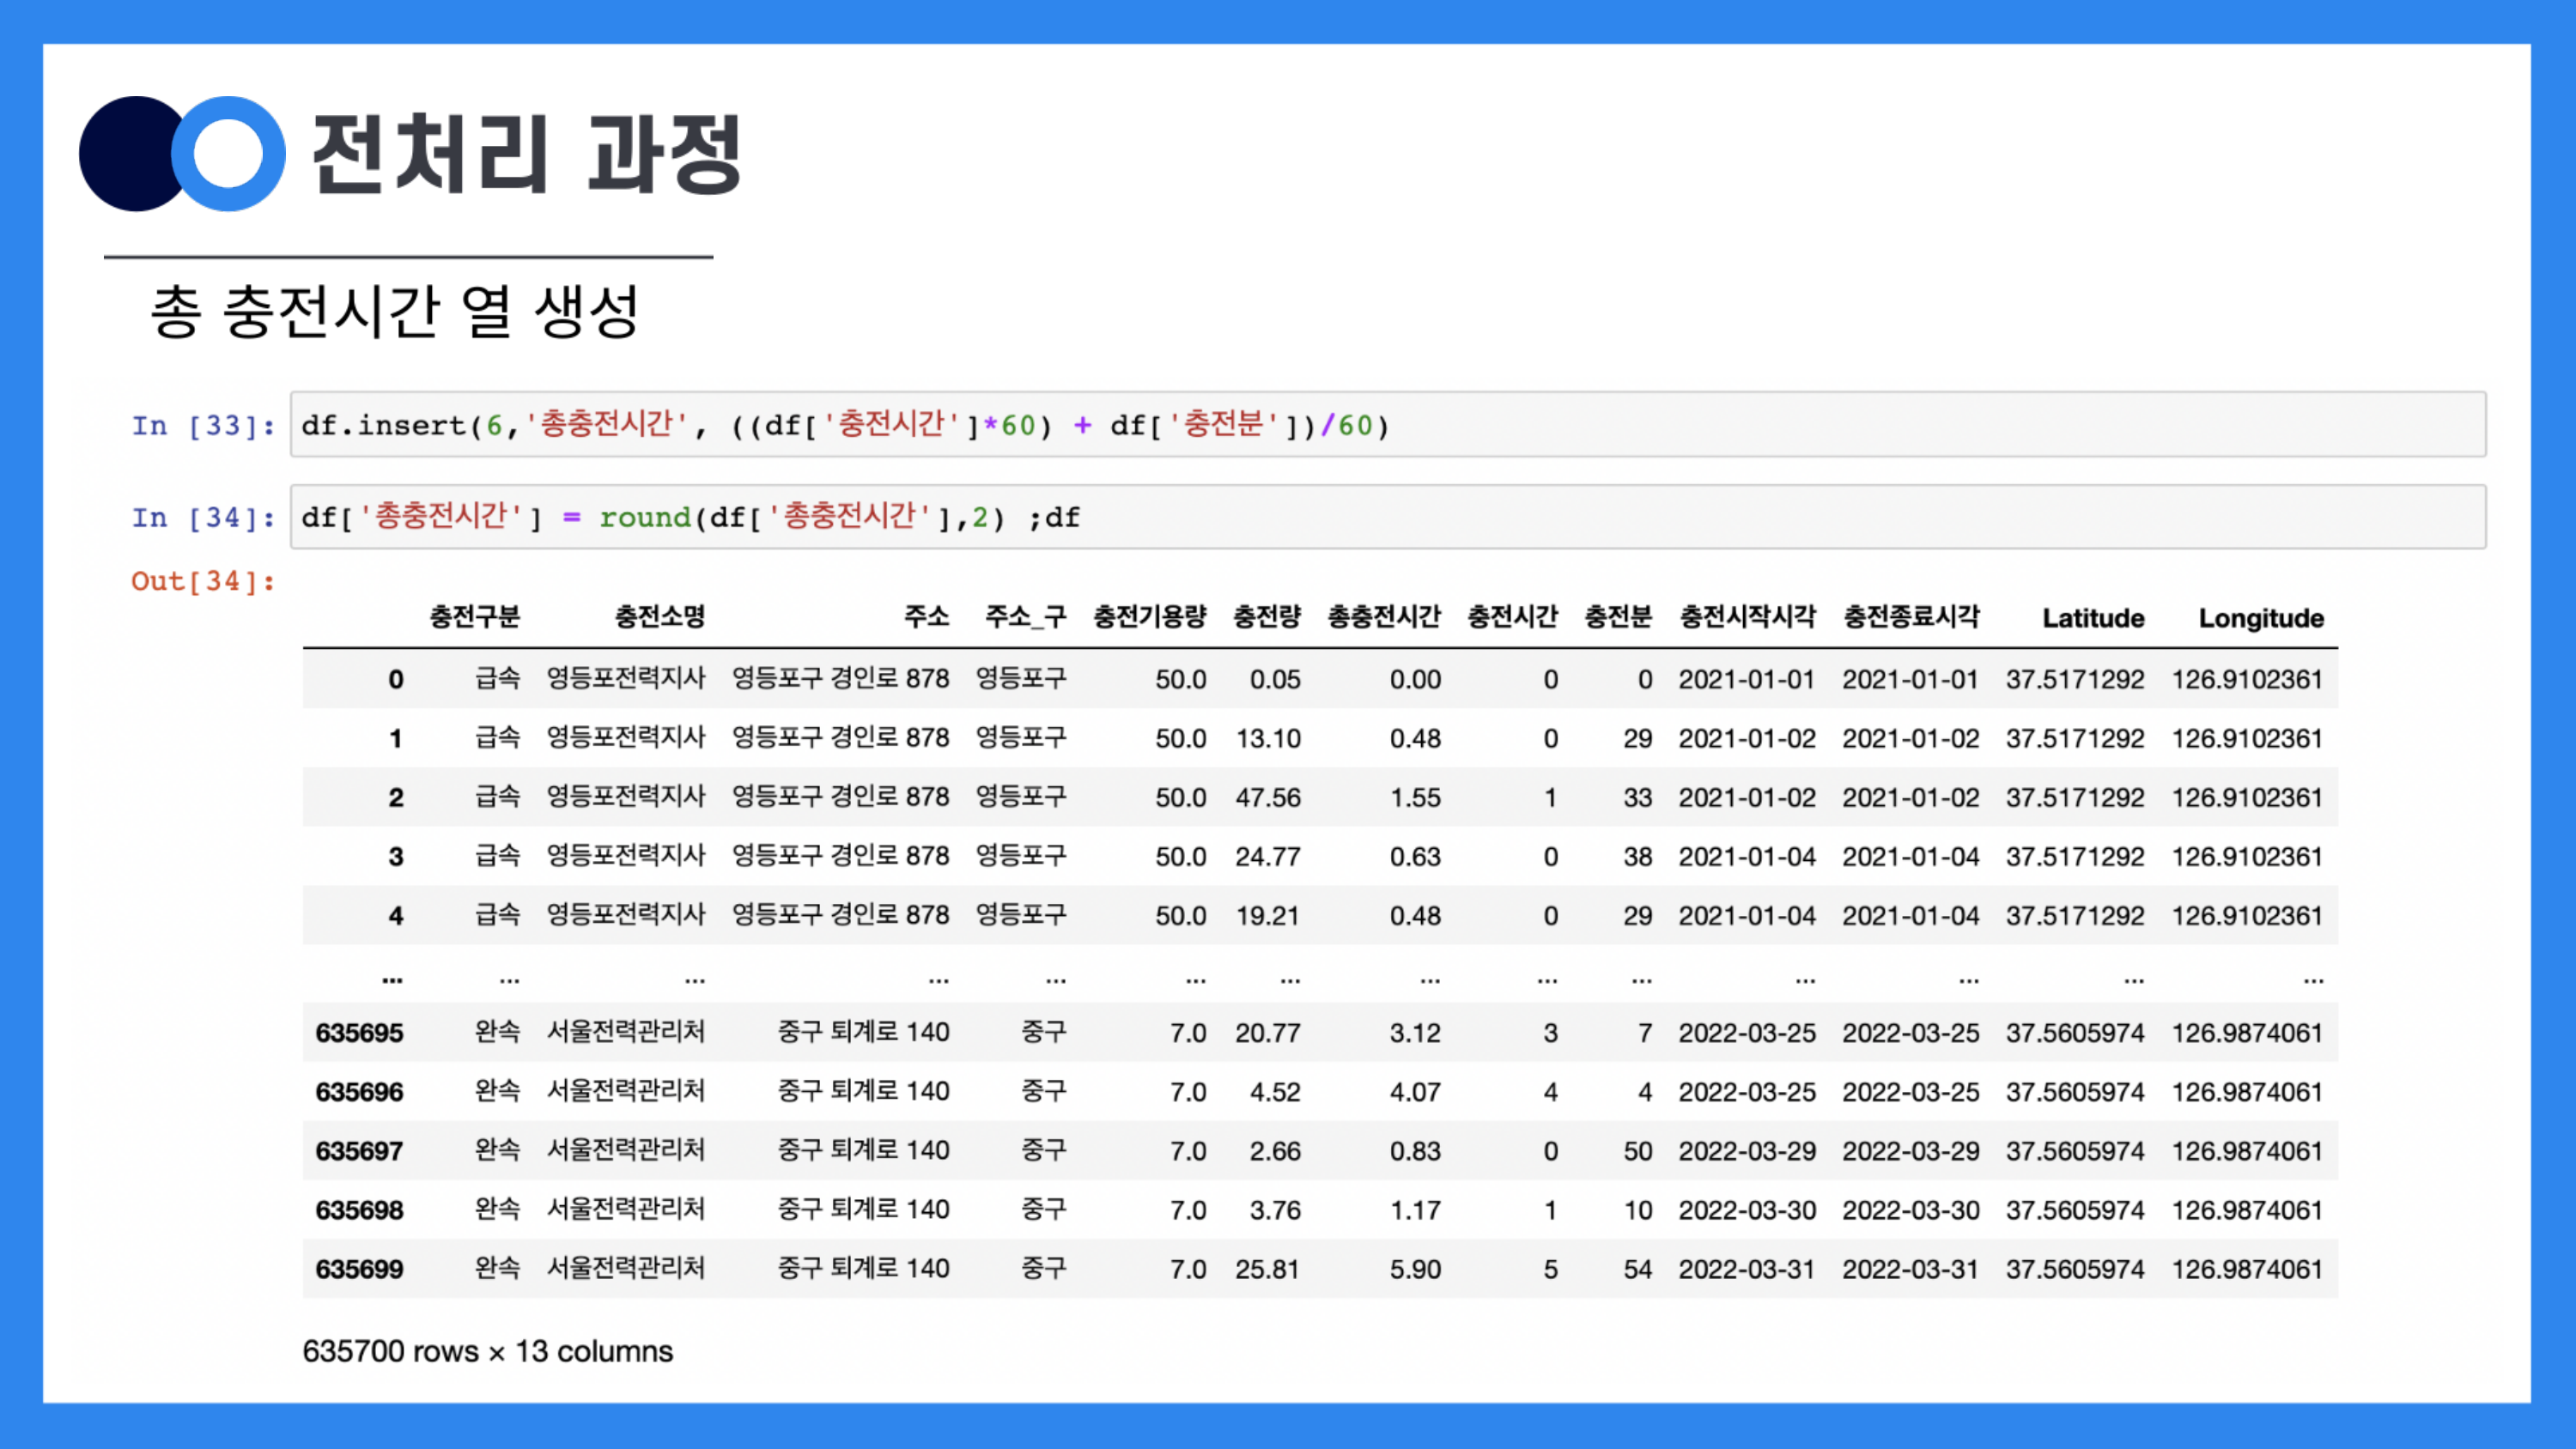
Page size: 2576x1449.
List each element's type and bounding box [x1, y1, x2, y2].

text_box [0, 0, 2576, 1449]
text_box [71, 377, 2504, 1384]
picture [69, 259, 665, 367]
text_box [104, 251, 714, 265]
picture [272, 83, 781, 235]
text_box [77, 96, 167, 213]
text_box [169, 96, 268, 213]
